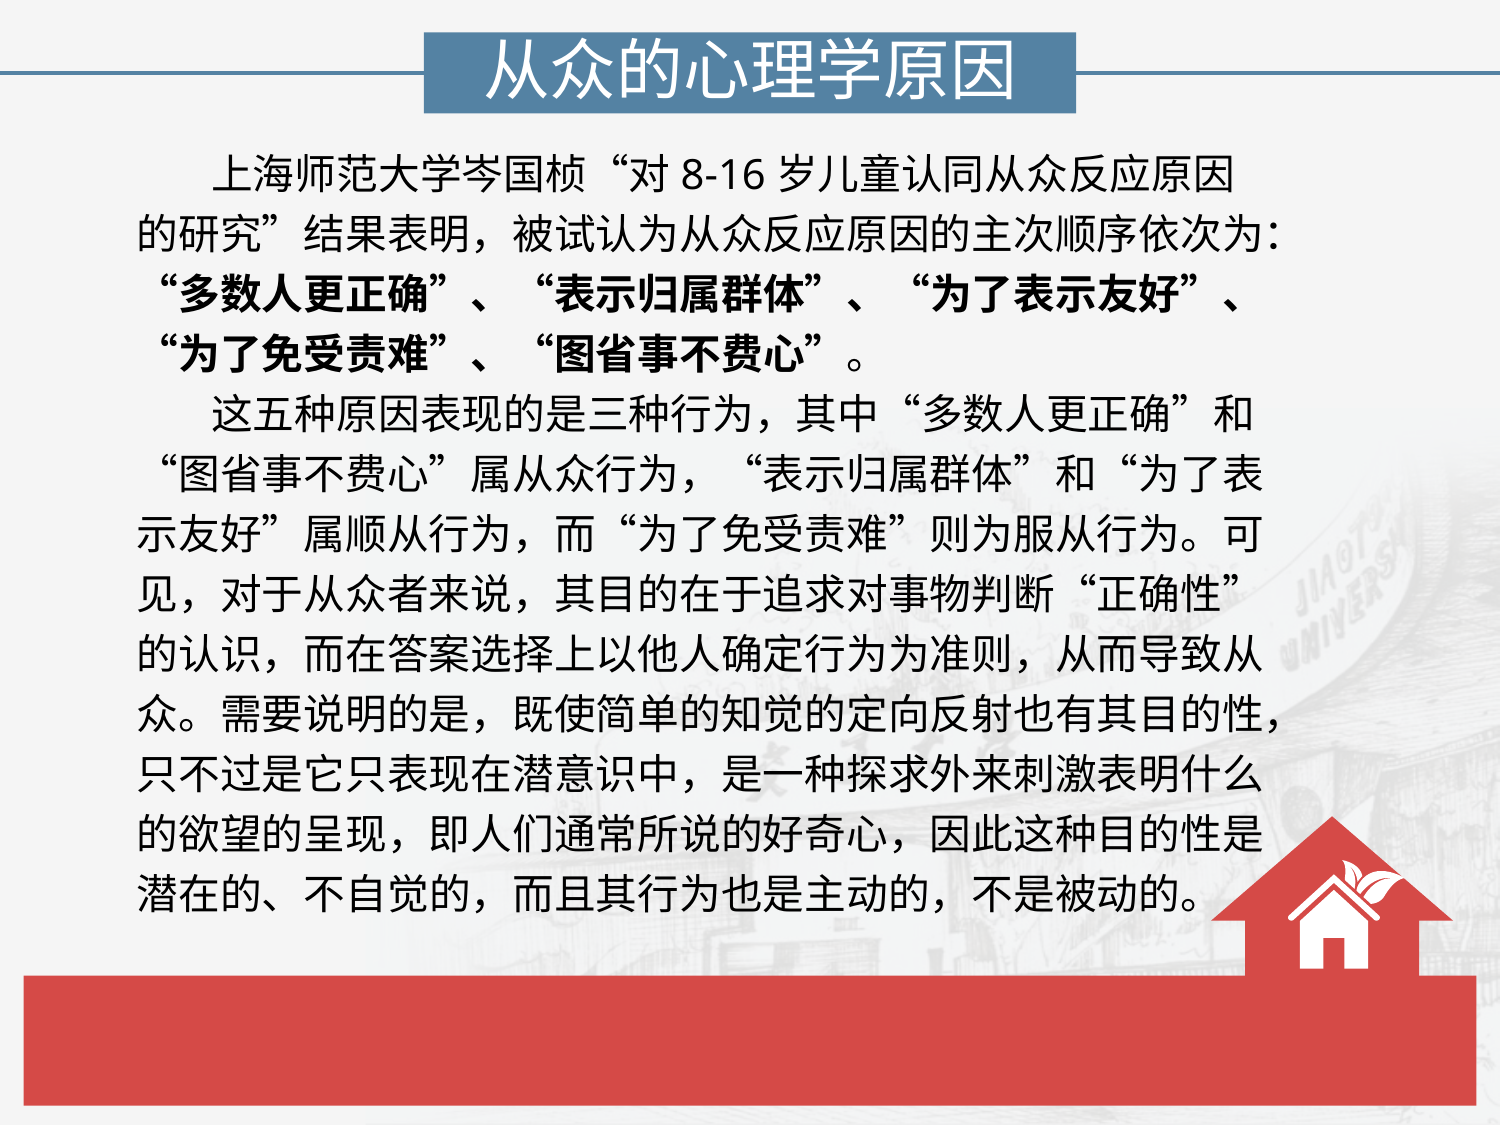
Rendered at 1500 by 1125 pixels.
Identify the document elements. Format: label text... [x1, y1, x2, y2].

text_box 从众的心理学原因 [423, 32, 1077, 114]
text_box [23, 816, 1477, 1106]
text_box 上海师范大学岑国桢“对8-16岁儿童认同从众反应原因的研究”结果表明，被试认为从众反应原因的主次顺序依次为：“多数人更正确”、“表示归属群体”、“为了表示友好”、“为了免受责难”、“图省事不费心”。 这五种原因表现的是三种行为，其中“多数人更正确”和“图省事不费心”属从众行为，“表示归属群体”和“为了表示友好”属顺从行为，而“为了免受责难”则为服从行为。可见，对于从众者来说，其目的在于追求对事物判断“正确性”的认识，而在答案选择上以他人确定行为为准则，从而导致从众。需要说明的是，既使简单的知觉的定向反射也有其目的性，只不过是它只表现在潜意识中，是一种探求外来刺激表明什么的欲望的呈现，即人们通常所说的好奇心，因此这种目的性是潜在的、不自觉的，而且其行为也是主动的，不是被动的。 [121, 130, 1292, 816]
